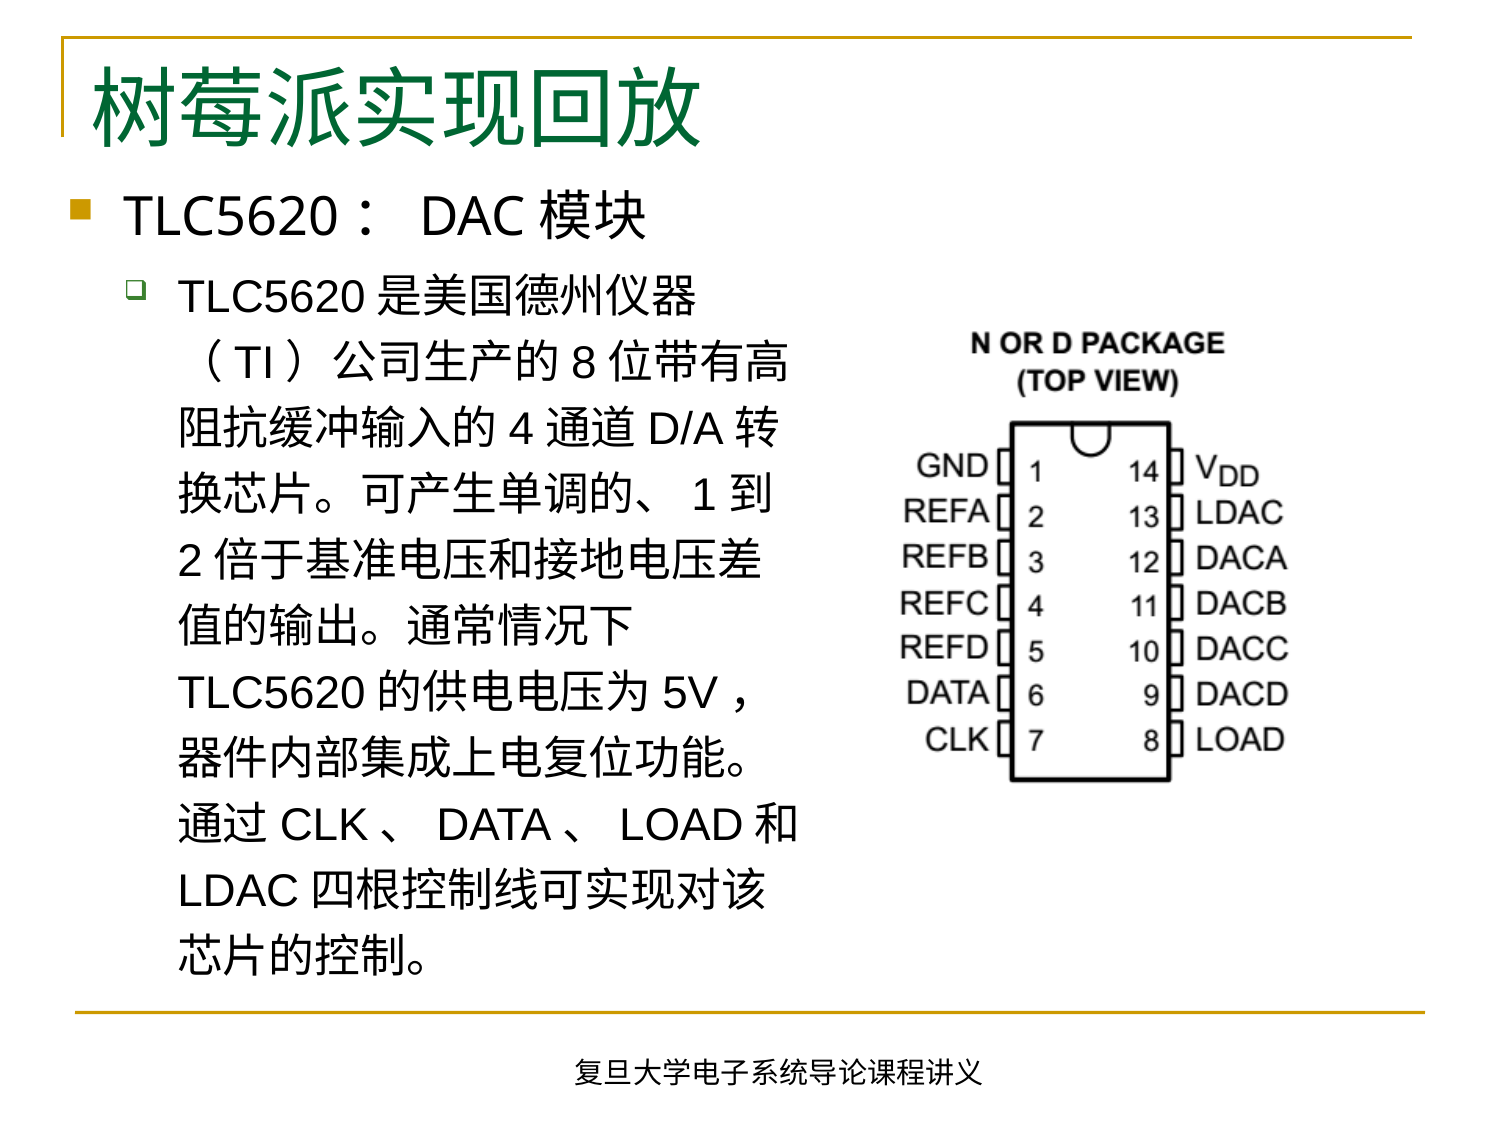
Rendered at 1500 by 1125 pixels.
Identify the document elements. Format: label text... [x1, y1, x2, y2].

title 树莓派实现回放 [74, 45, 1426, 185]
list TLC5620：DAC模块 TLC5620是美国德州仪器（TI）公司生产的8位带有高阻抗缓冲输入的4通道D/A转换芯片。可产生单调的、1到2倍于基准电压和接地电压差值的输出。通常情况下TLC5620的供电电压为5V，器件内部集成上电复位功能。通过CLK、DATA、LOAD和LDAC四根控制线可实现对该芯片的控制。 [52, 160, 818, 1024]
picture [863, 316, 1324, 809]
